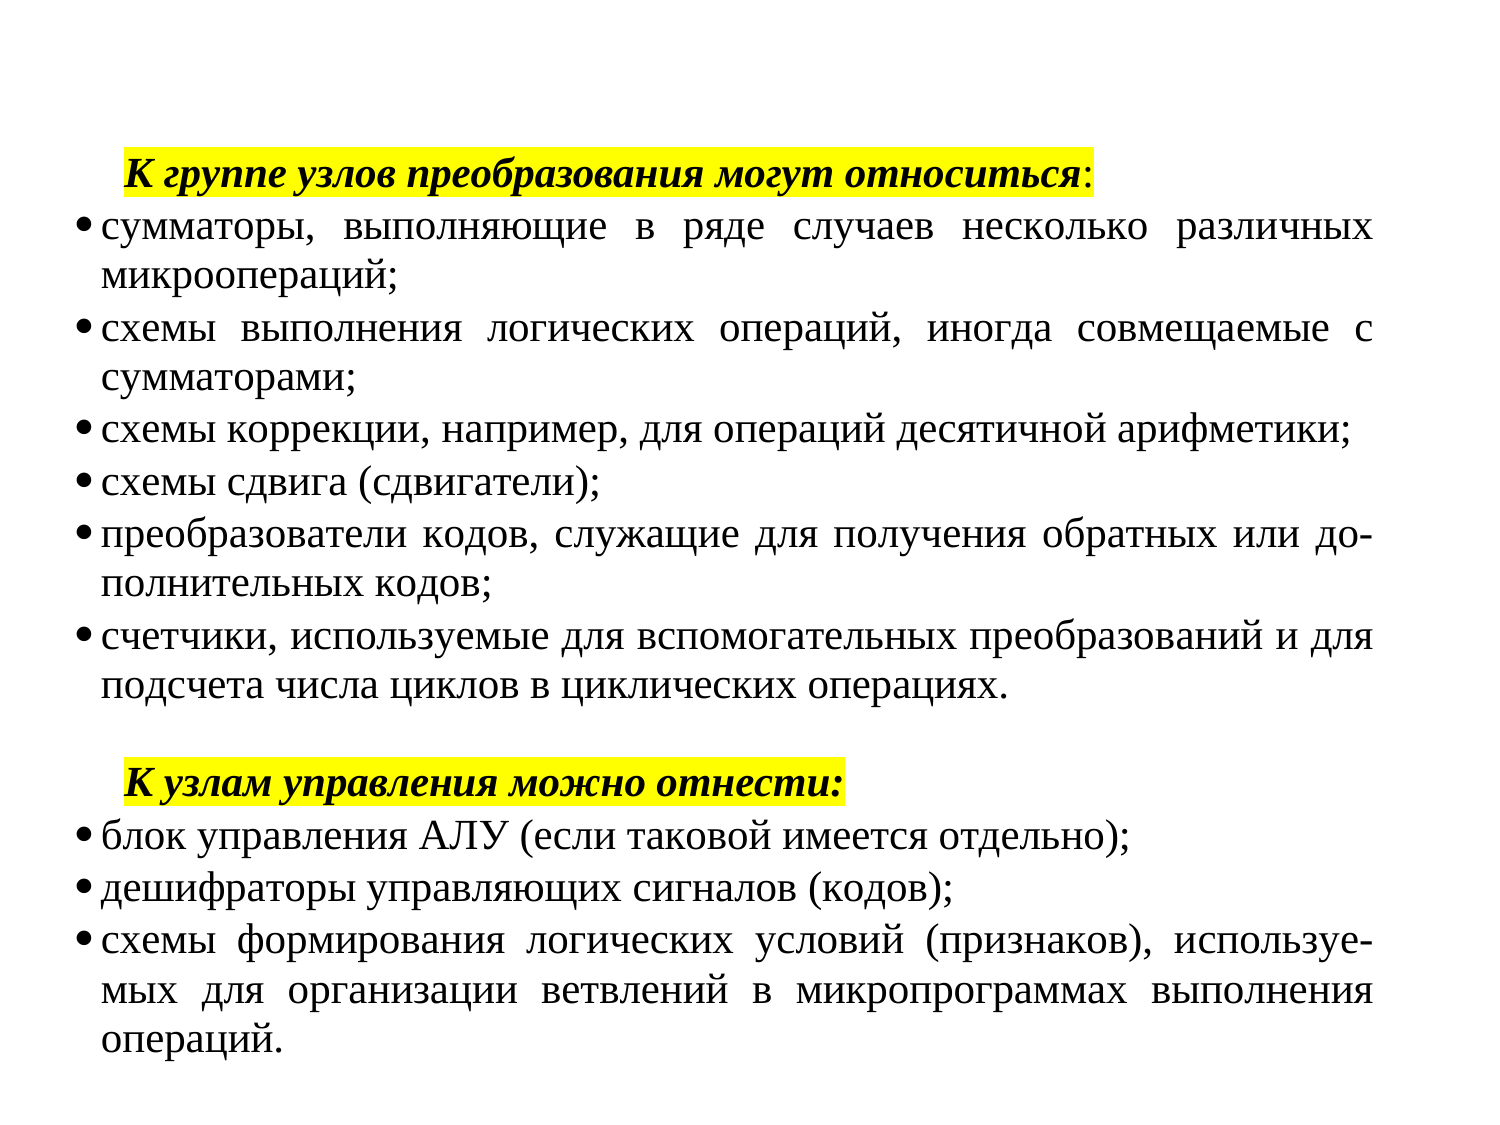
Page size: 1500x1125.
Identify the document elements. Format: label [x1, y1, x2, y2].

list [76, 147, 1377, 1071]
